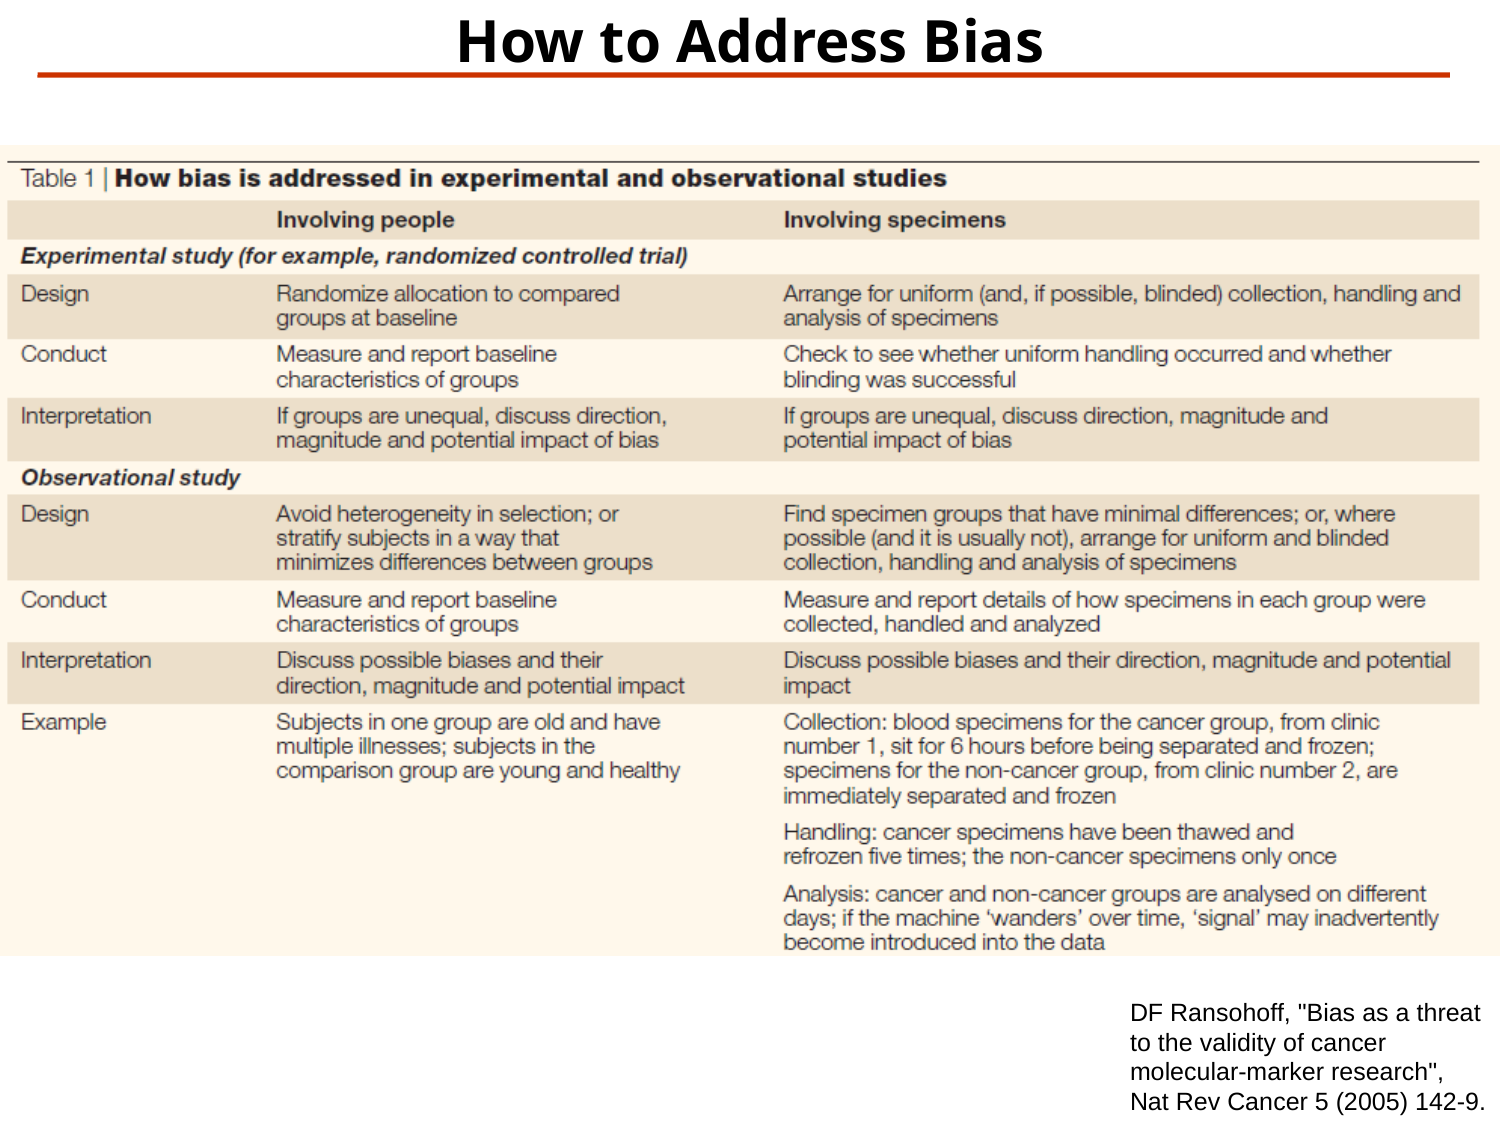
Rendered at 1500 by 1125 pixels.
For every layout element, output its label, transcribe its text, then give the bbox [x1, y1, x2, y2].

picture [0, 145, 1500, 956]
text_box How to Address Bias [0, 12, 1500, 144]
text_box DF Ransohoff, "Bias as a threat to the validity of cancer molecular-marker research", Nat Rev Cancer 5 (2005) 142-9. [1115, 988, 1500, 1124]
